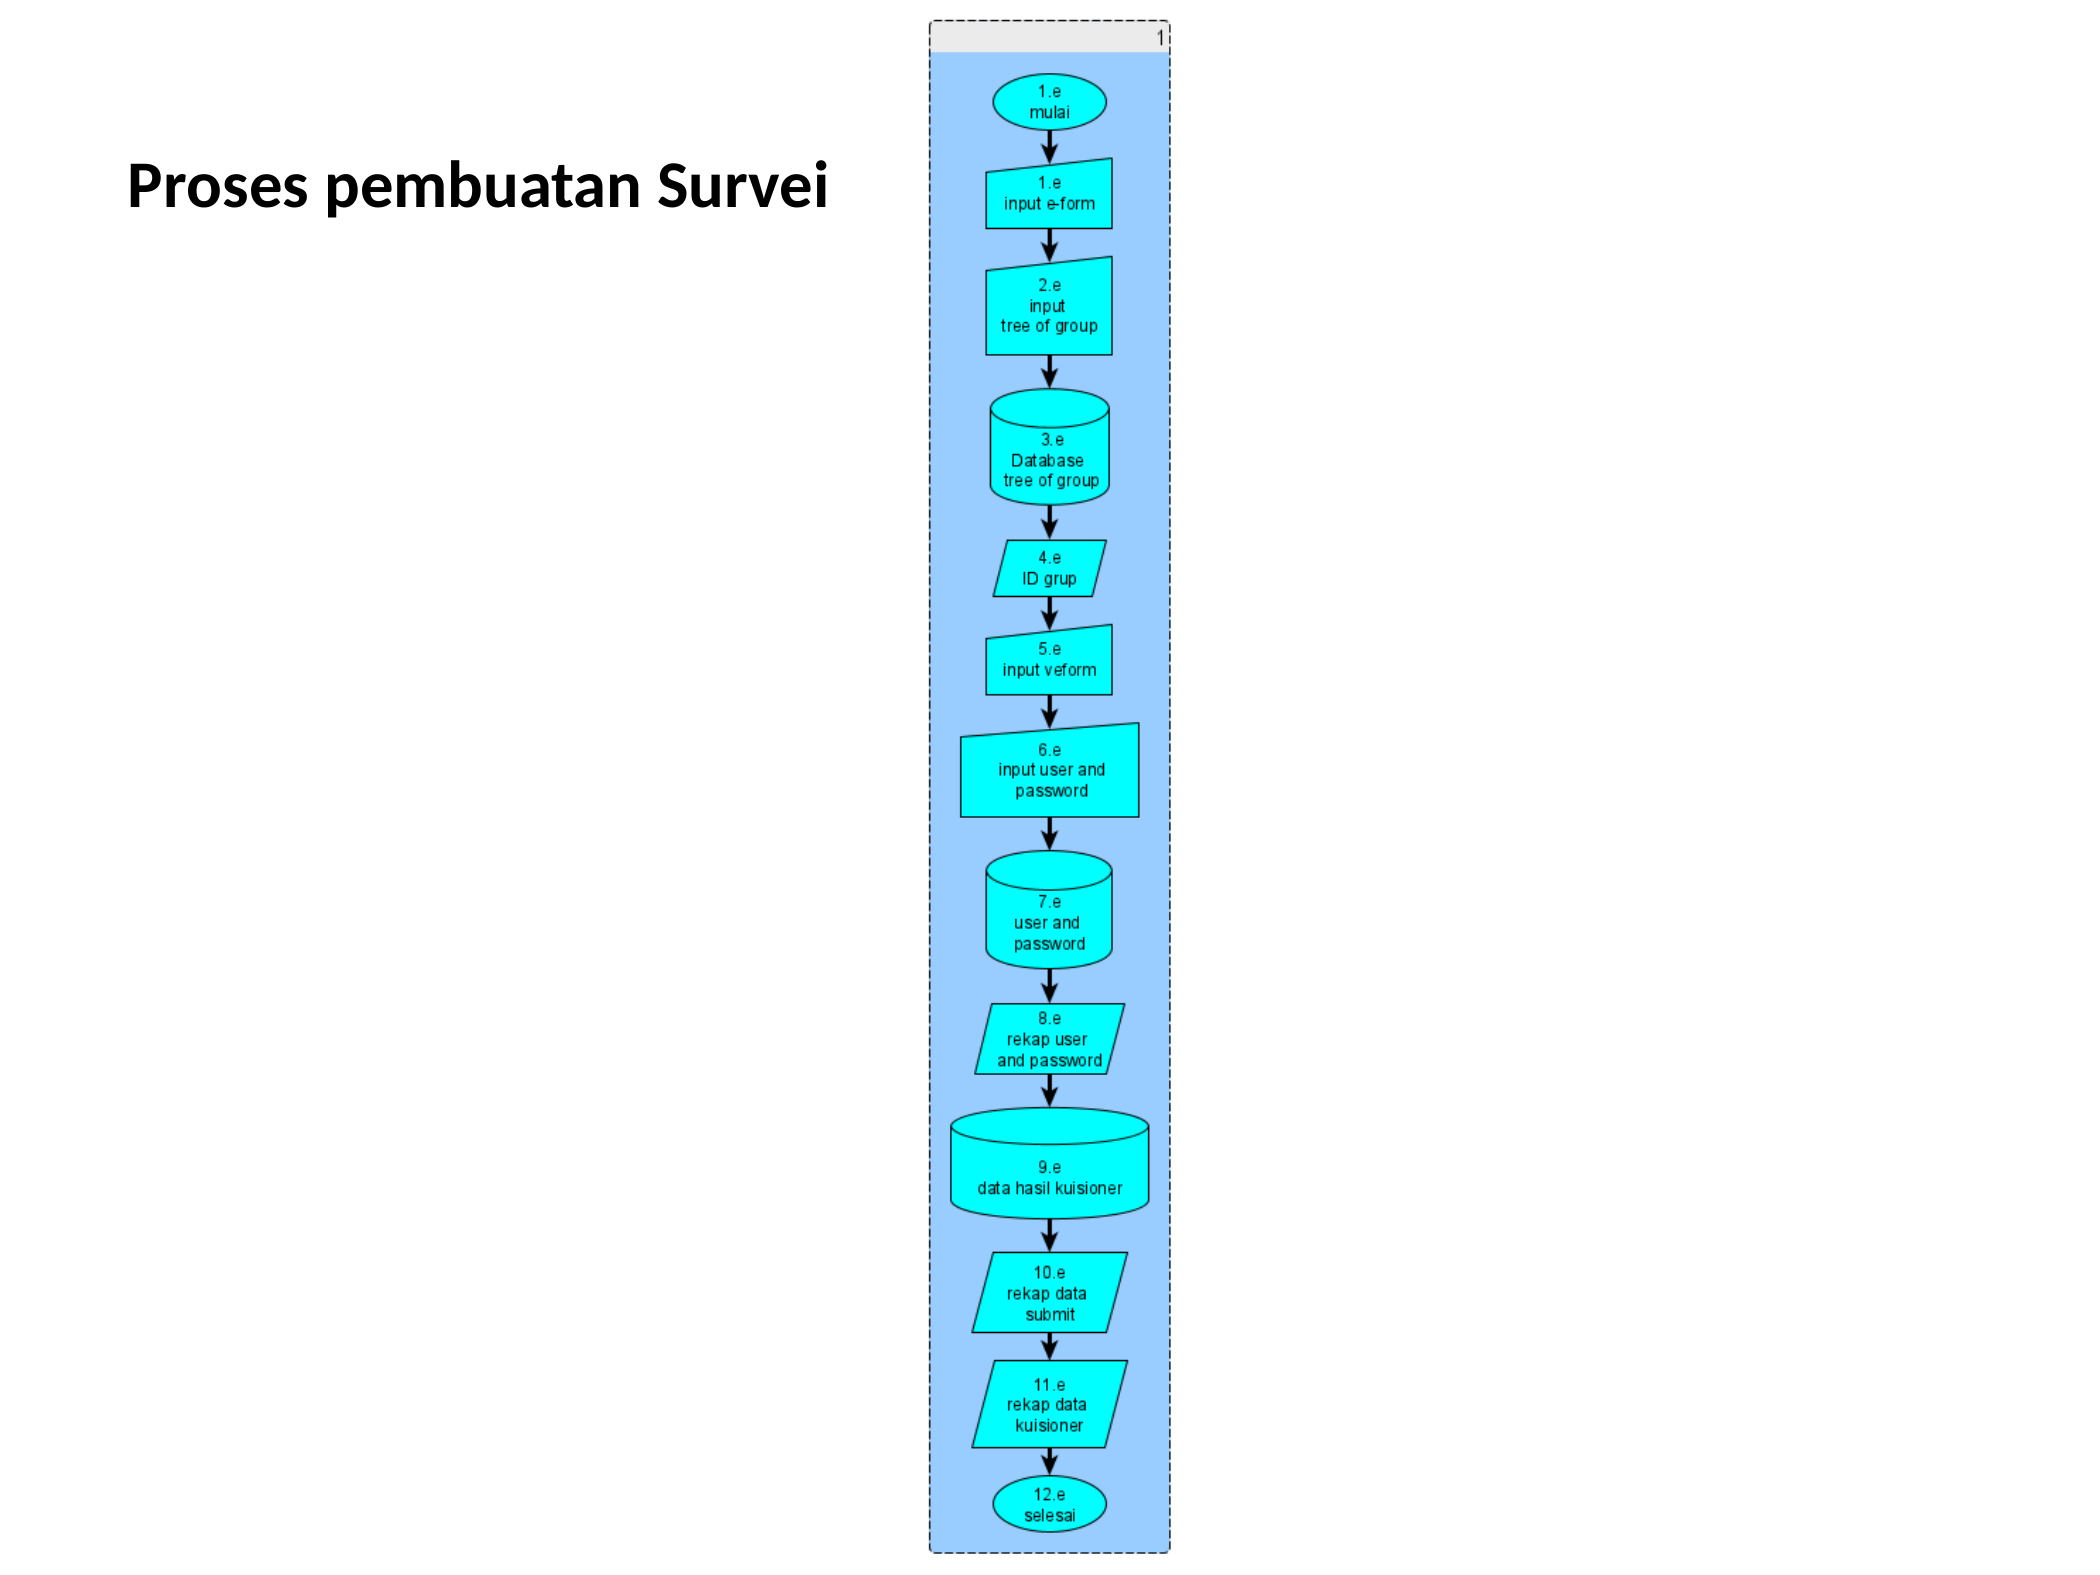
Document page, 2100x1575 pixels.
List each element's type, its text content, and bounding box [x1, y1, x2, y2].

text_box Proses pembuatan Survei [113, 133, 846, 228]
picture [908, 0, 1192, 1575]
